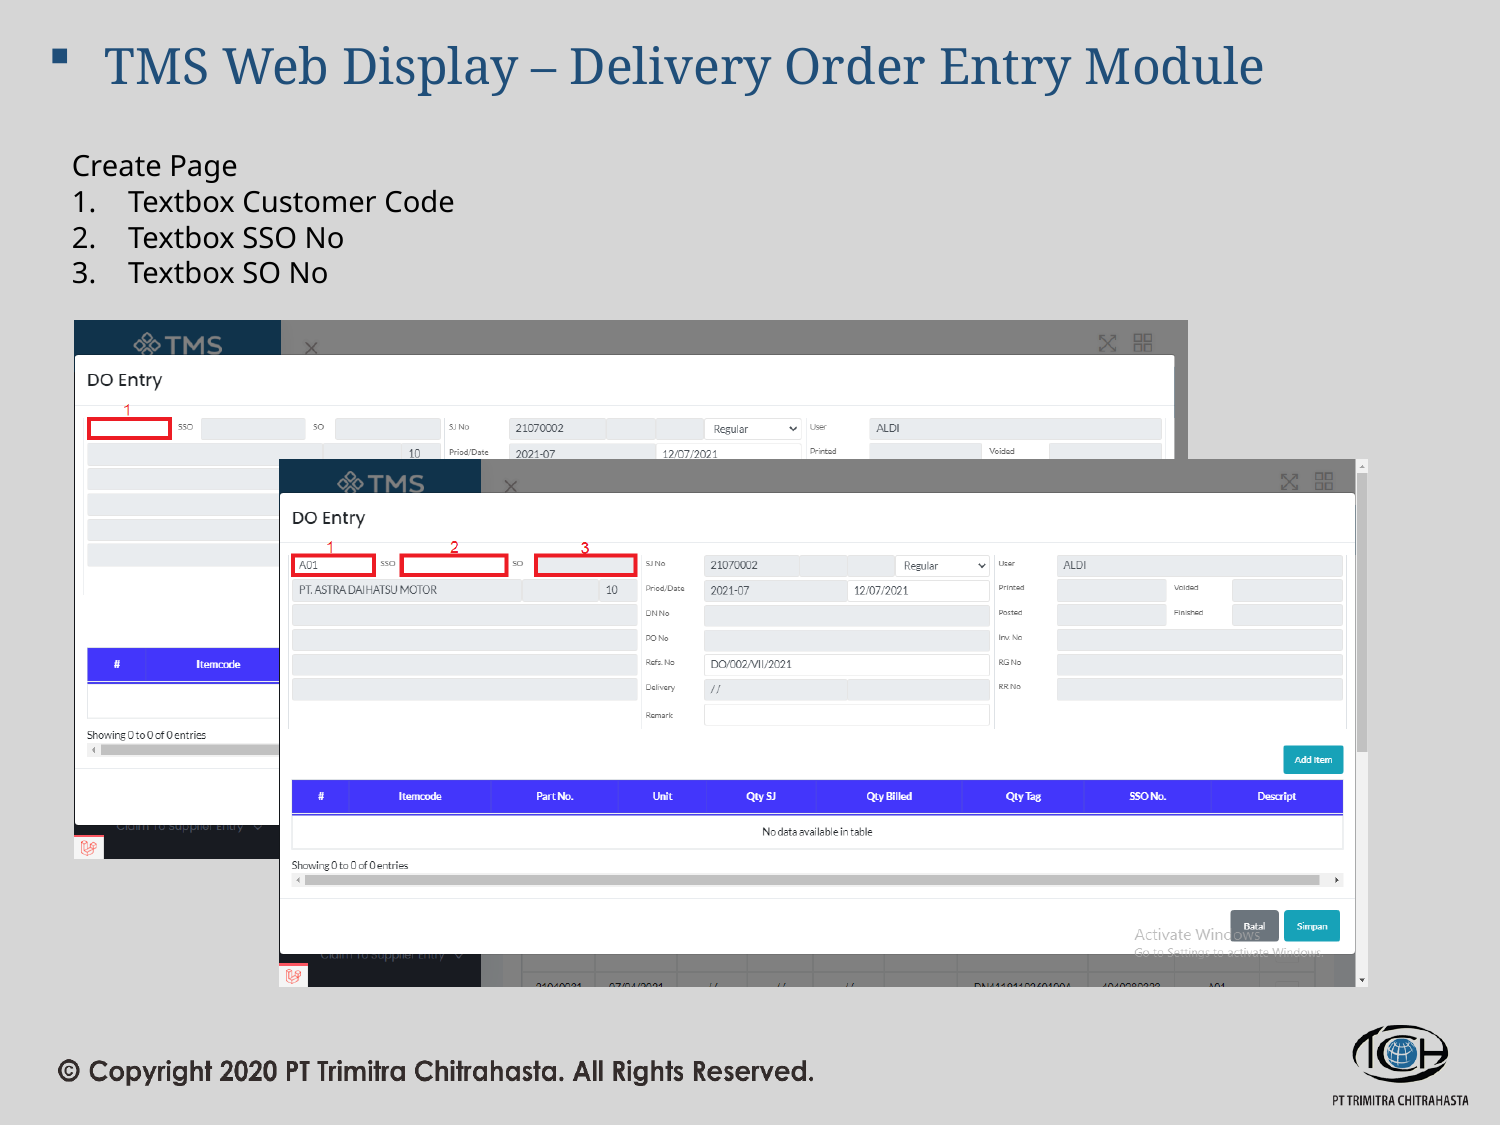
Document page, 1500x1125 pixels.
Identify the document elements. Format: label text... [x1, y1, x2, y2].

text_box Create Page Textbox Customer Code Textbox SSO No Textbox SO No [60, 92, 1487, 347]
picture [58, 1059, 813, 1086]
title TMS Web Display – Delivery Order Entry Module [33, 0, 1328, 148]
picture [74, 320, 1368, 987]
picture [1327, 1005, 1475, 1125]
